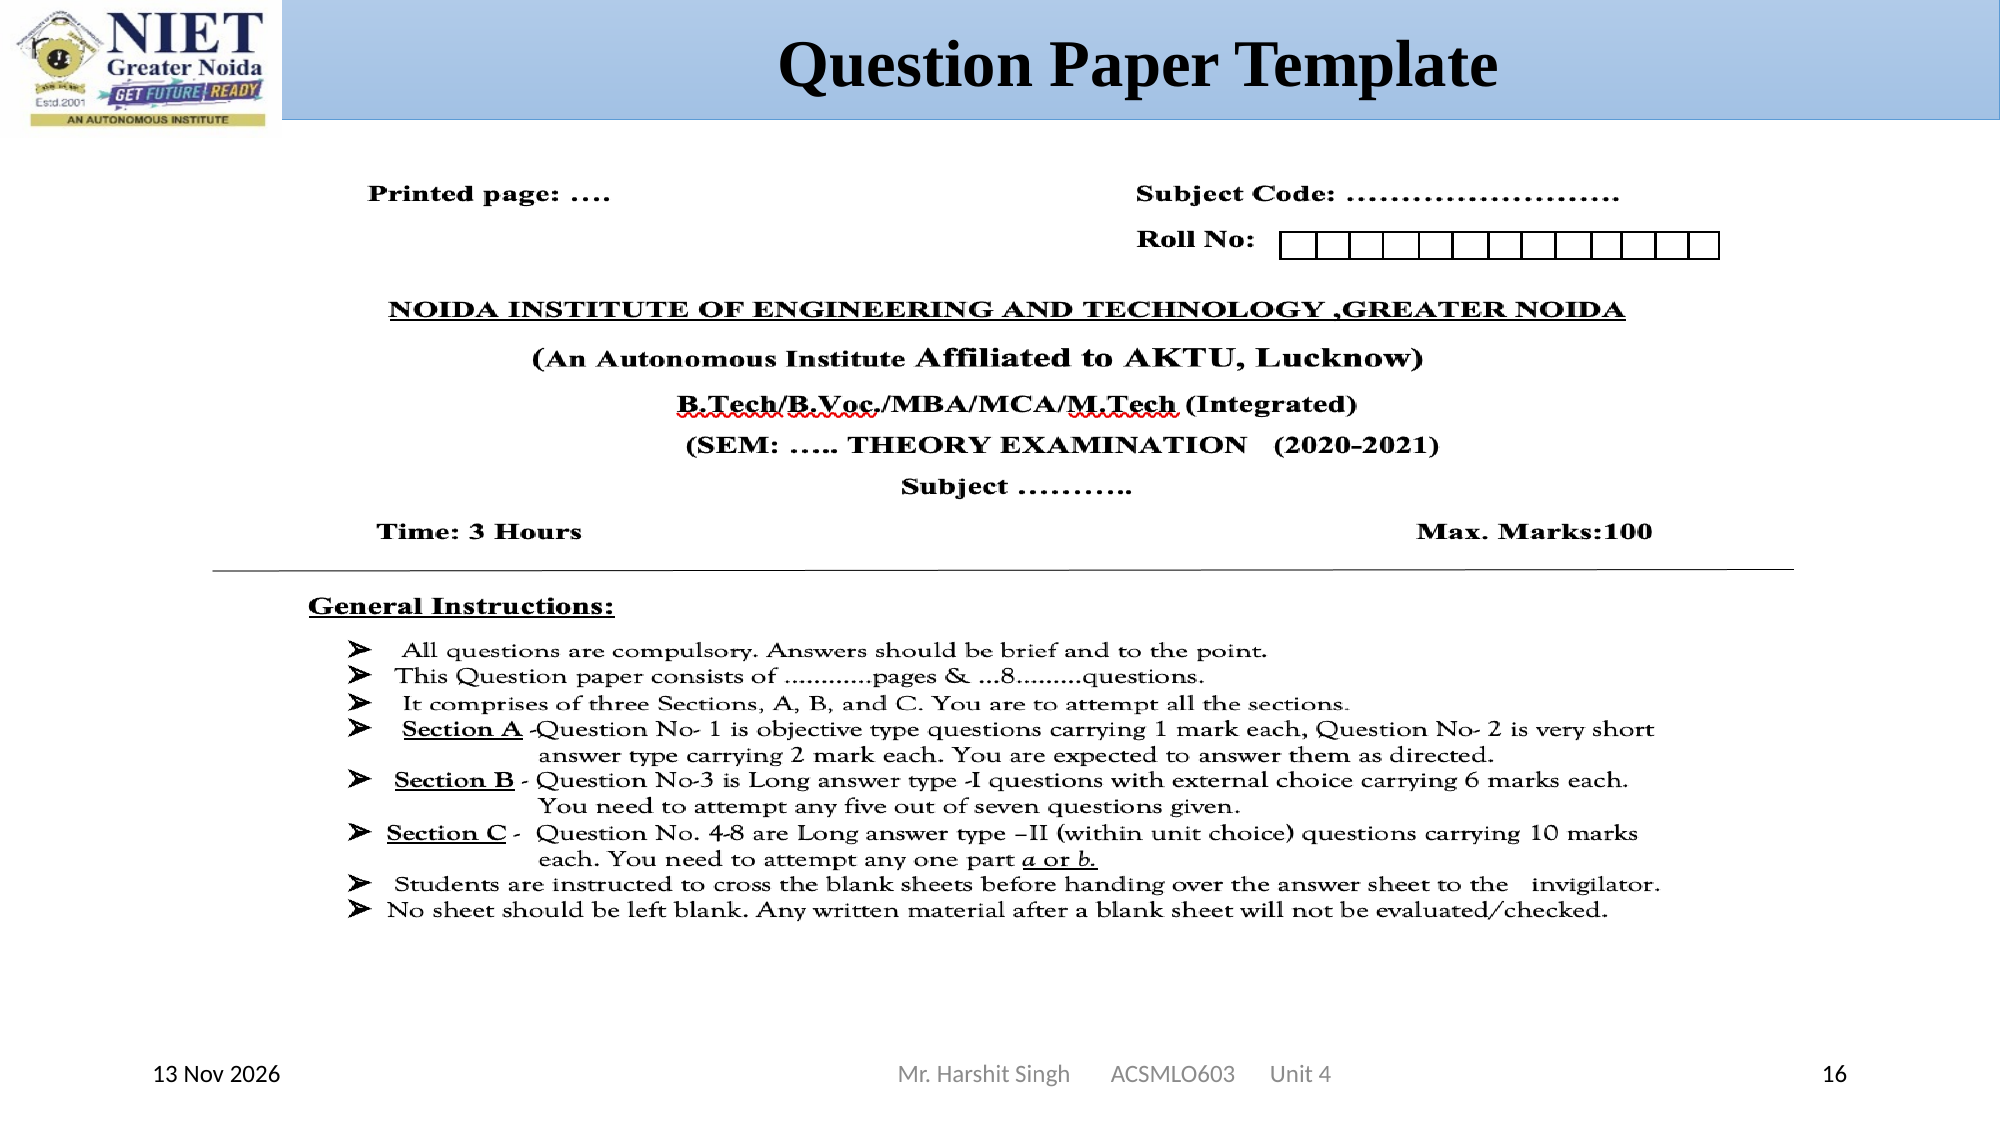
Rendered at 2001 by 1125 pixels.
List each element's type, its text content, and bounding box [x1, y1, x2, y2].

picture [0, 0, 1796, 938]
slide_number 16 [1547, 1042, 1863, 1103]
text_box Question Paper Template [282, 0, 2000, 120]
footer Mr. Harshit Singh ACSMLO603 Unit 4 [683, 1042, 1547, 1103]
slide_number Apr-25 [137, 1042, 588, 1103]
